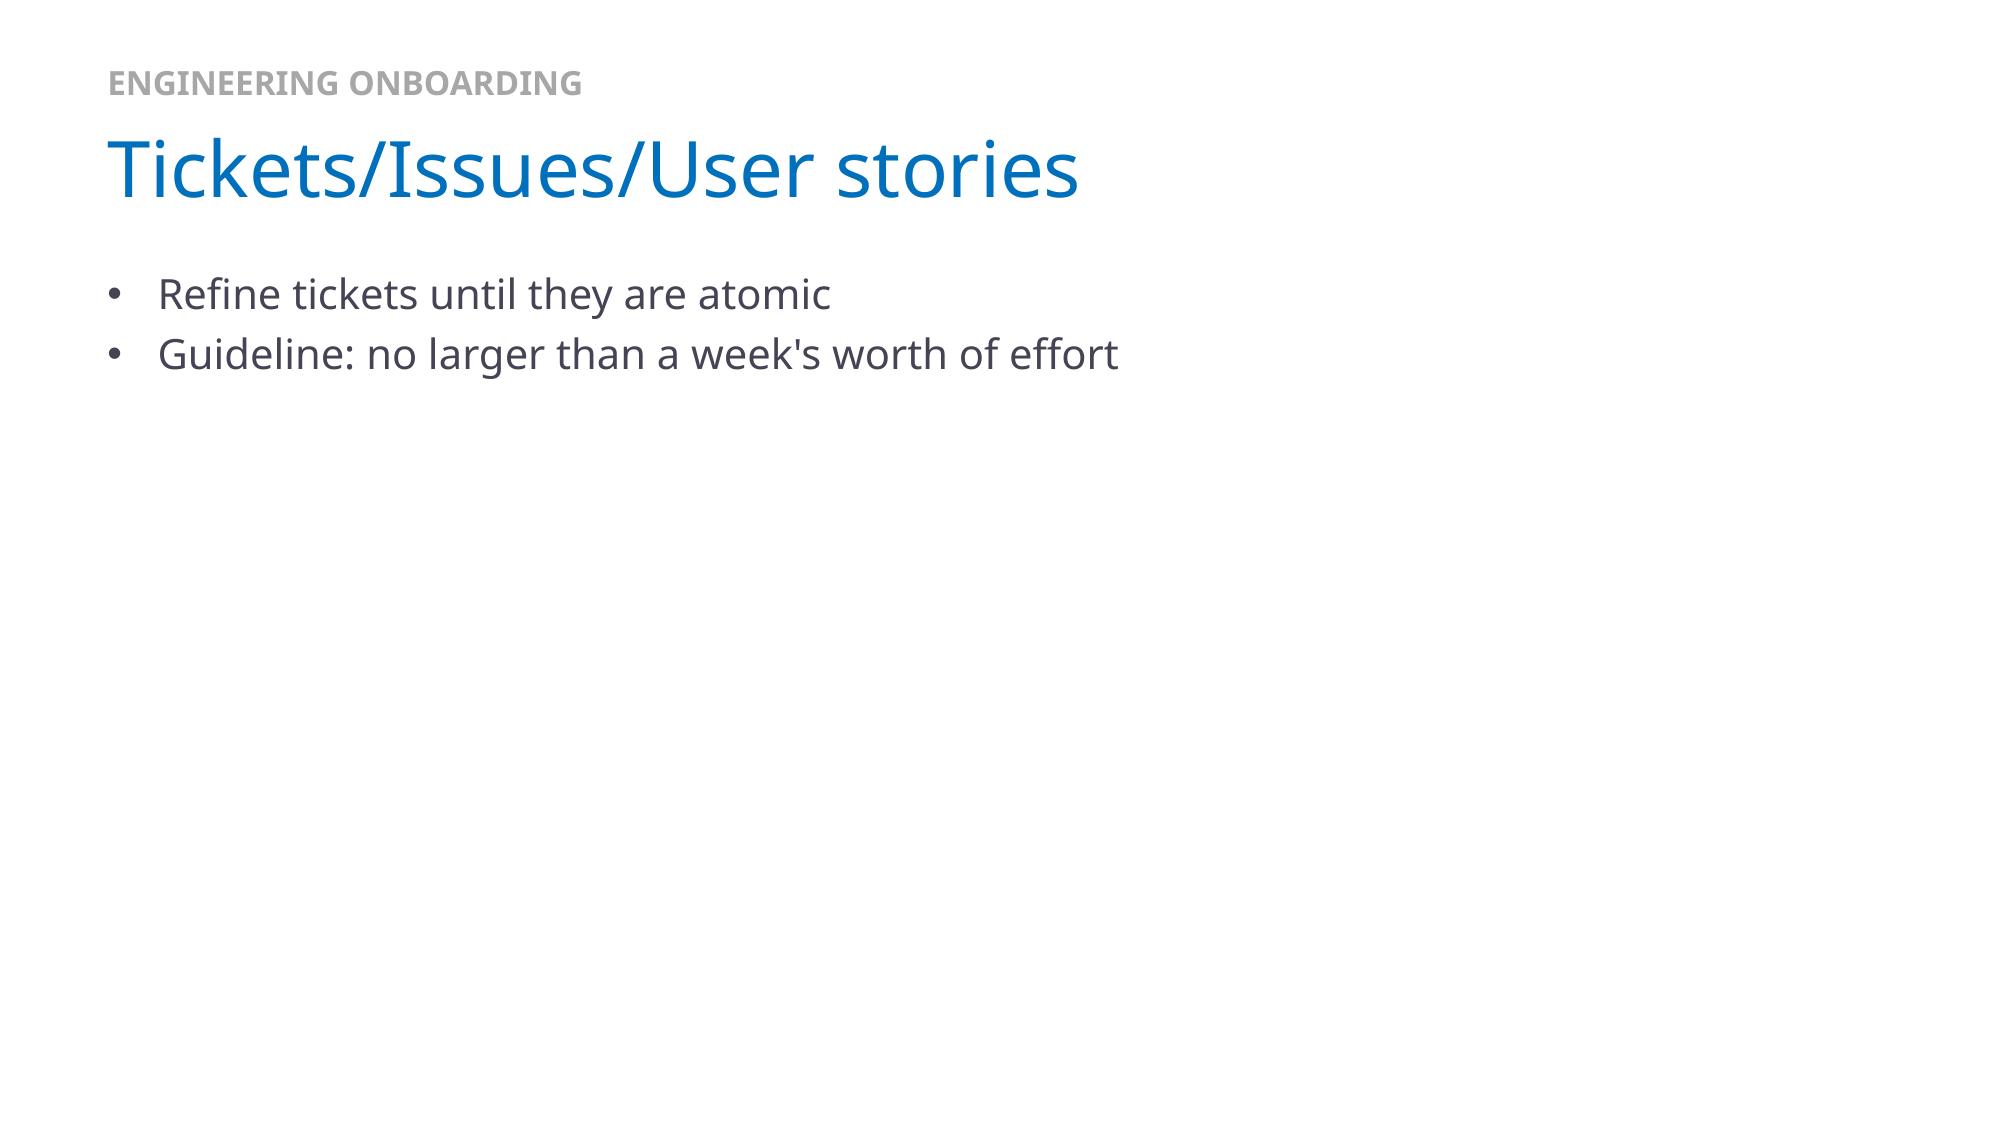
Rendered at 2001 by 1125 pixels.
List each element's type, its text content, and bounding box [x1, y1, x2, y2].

title Tickets/Issues/User stories [99, 113, 1750, 251]
list ENGINEERING ONBOARDING [99, 54, 1750, 113]
list Refine tickets until they are atomic Guideline: no larger than a week's worth of effort [99, 250, 1719, 1014]
